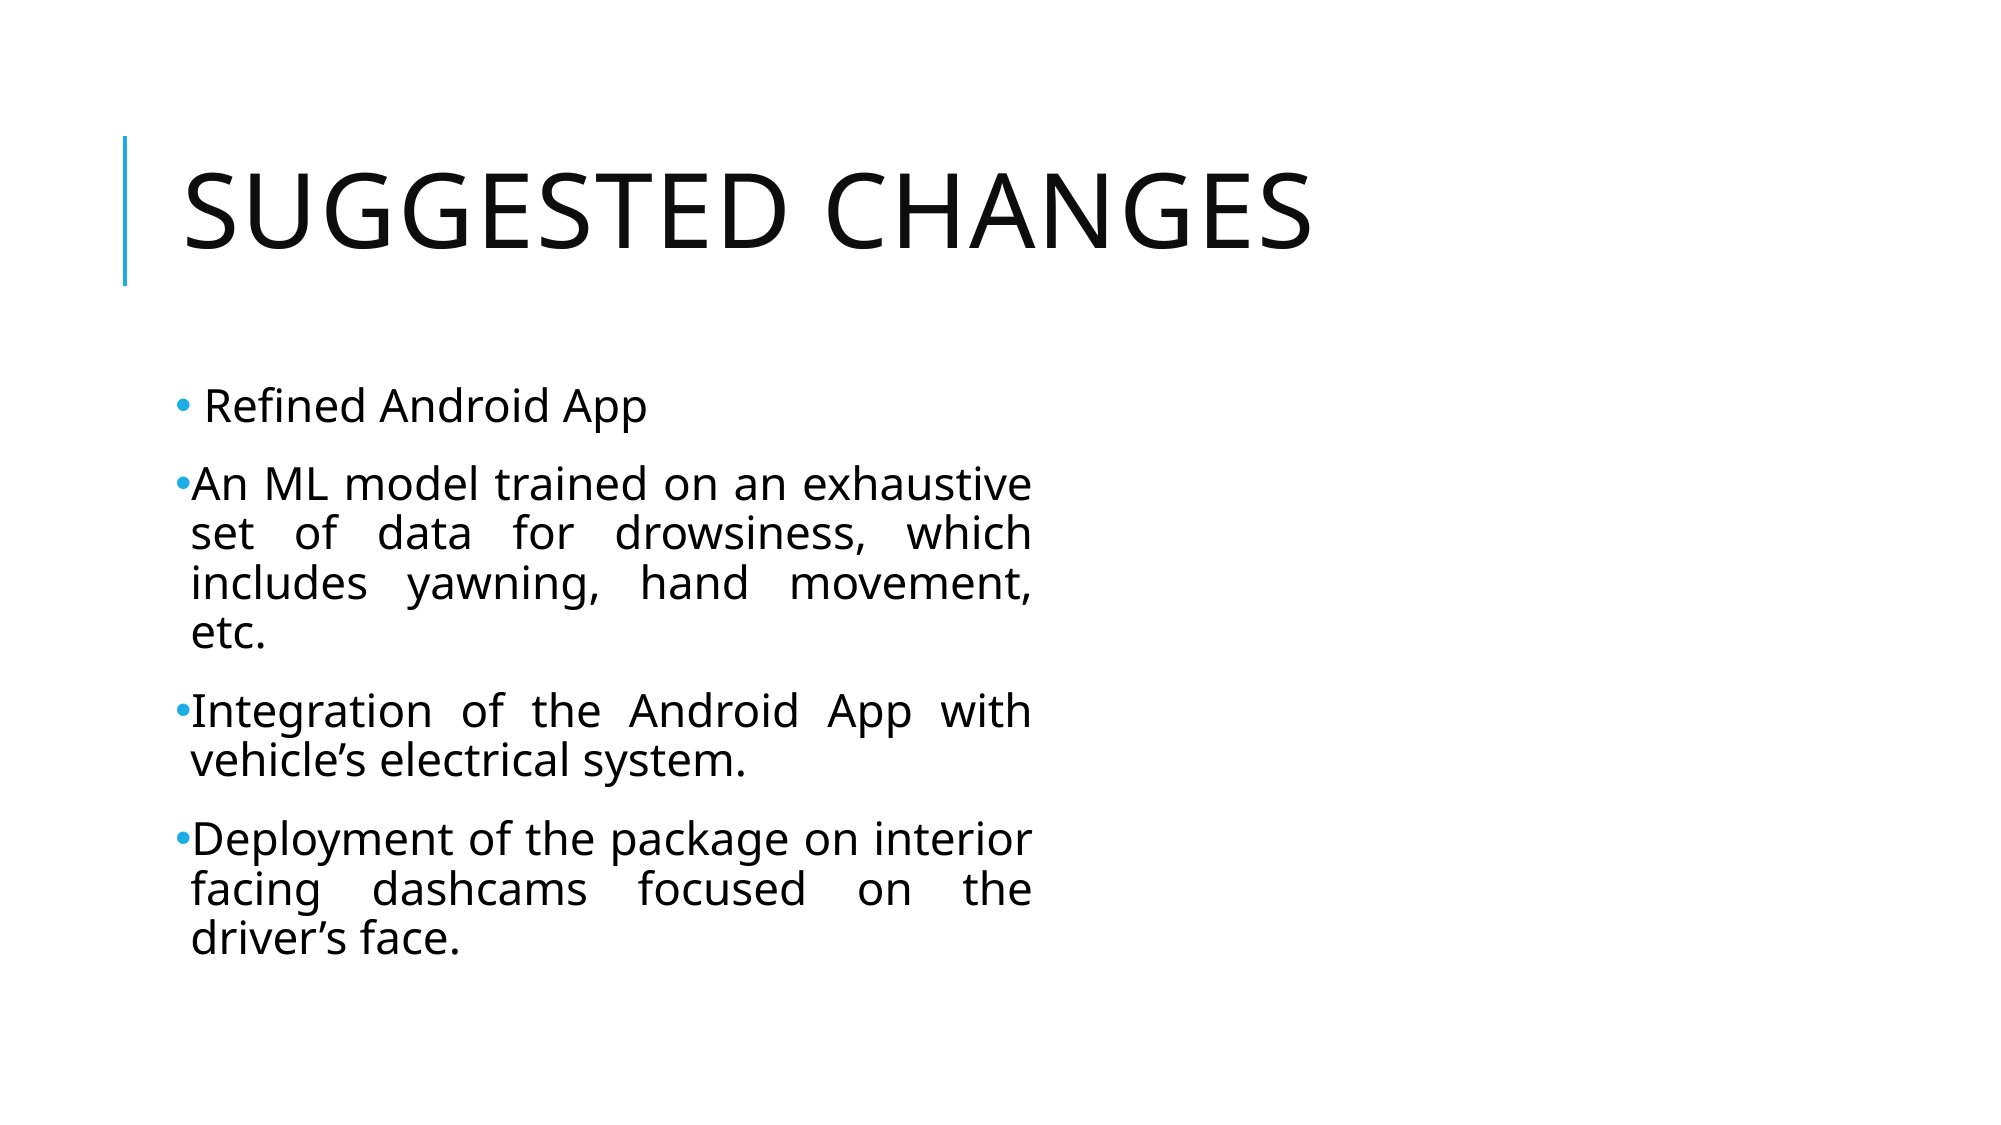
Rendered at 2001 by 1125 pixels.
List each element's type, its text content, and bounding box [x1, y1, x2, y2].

list Refined Android App An ML model trained on an exhaustive set of data for drowsiness, which includes yawning, hand movement, etc. Integration of the Android App with vehicle’s electrical system. Deployment of the package on interior facing dashcams focused on the driver’s face. [168, 375, 1042, 1035]
title Suggested Changes [168, 96, 1763, 342]
